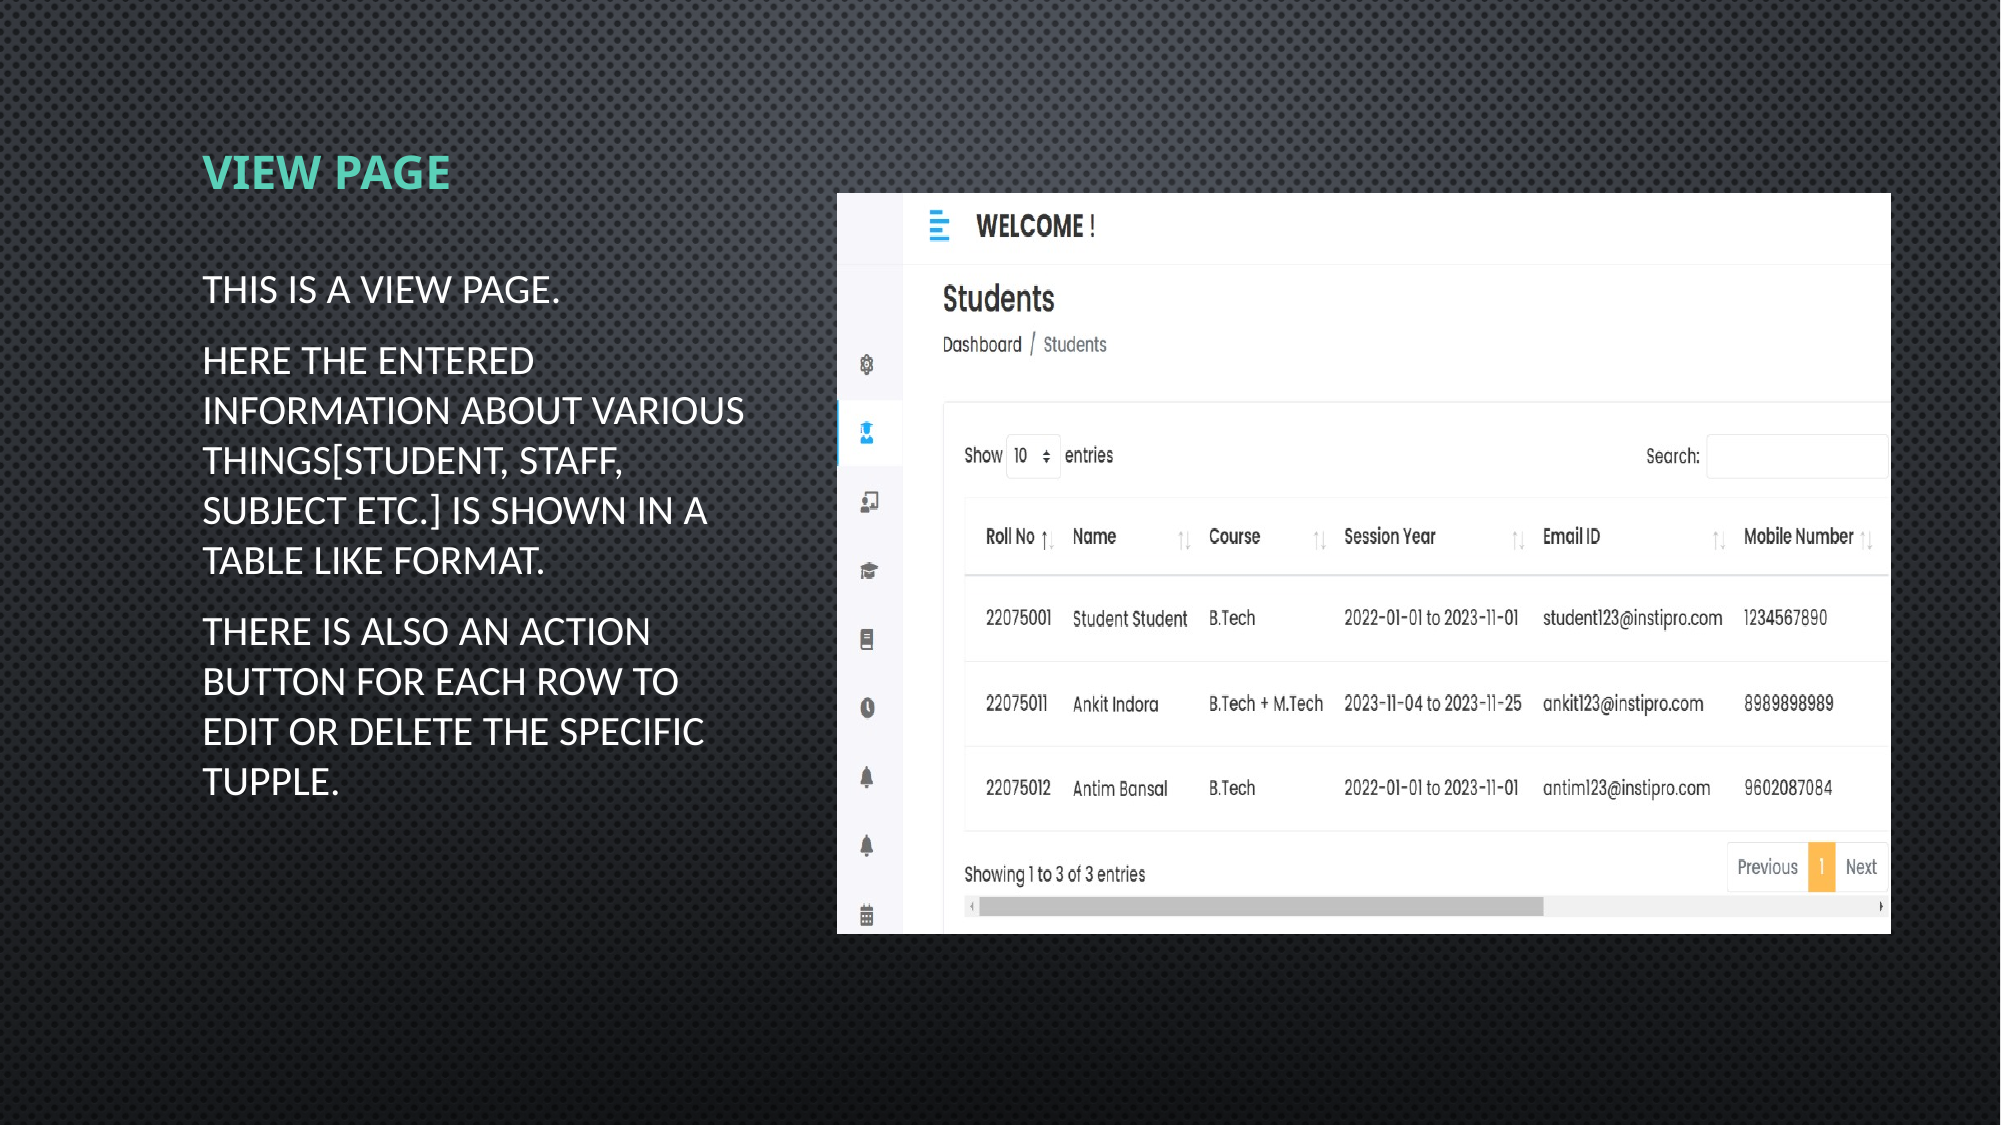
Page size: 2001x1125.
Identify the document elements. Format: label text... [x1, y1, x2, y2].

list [836, 193, 1891, 934]
list This is a view page. Here the entered information about various things[student, staff, subject etc.] is shown in a table like format. There is also an action button for each row to edit or delete the specific tupple. [187, 228, 770, 896]
title VIEW PAGE [187, 135, 770, 207]
